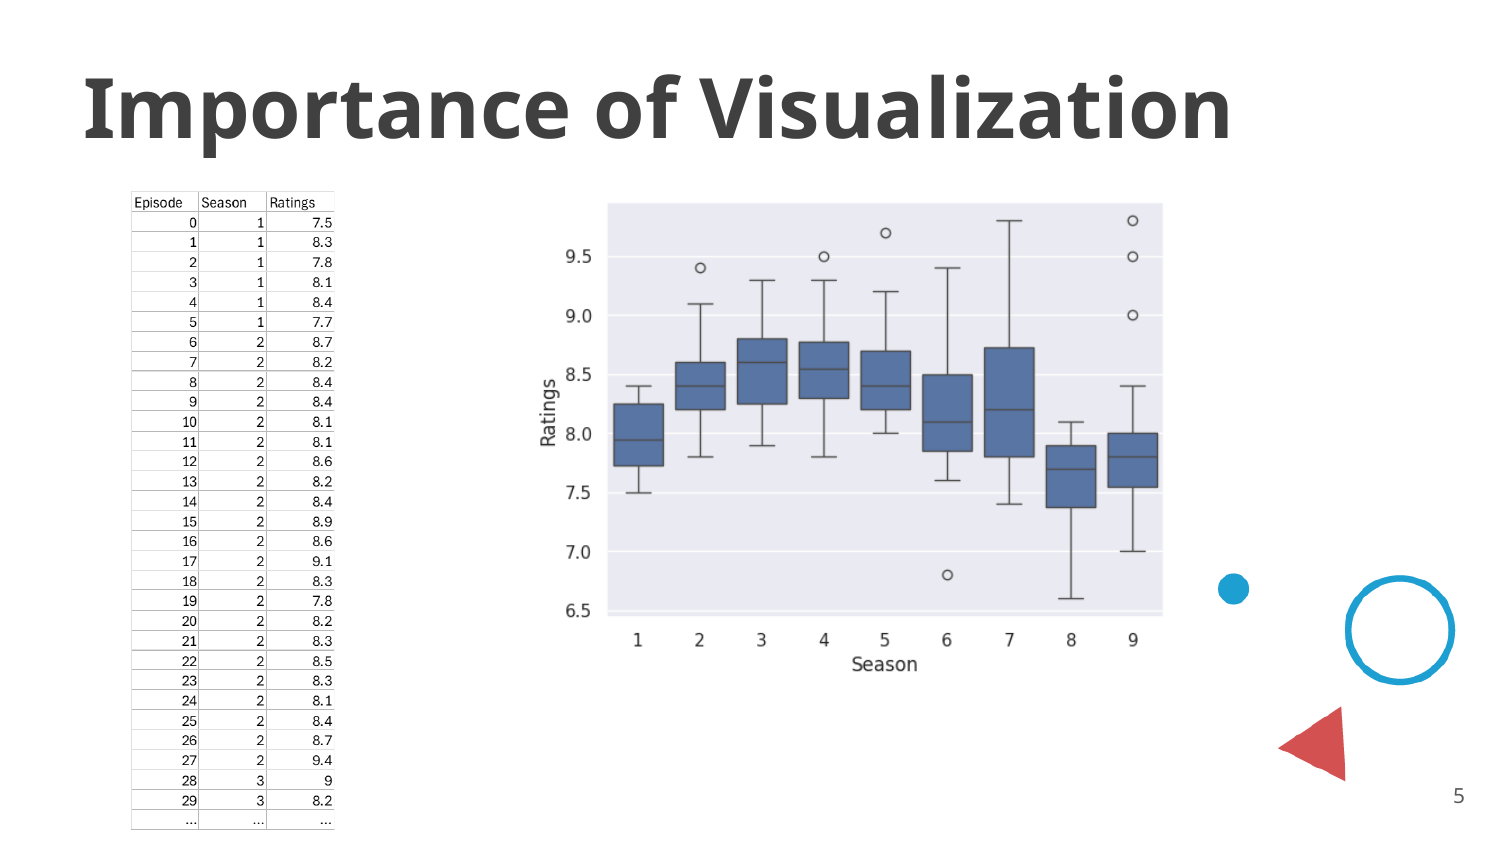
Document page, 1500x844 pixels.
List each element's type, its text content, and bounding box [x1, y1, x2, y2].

text_box Importance of Visualization [68, 40, 1480, 192]
picture [526, 191, 1500, 838]
picture [131, 191, 335, 830]
